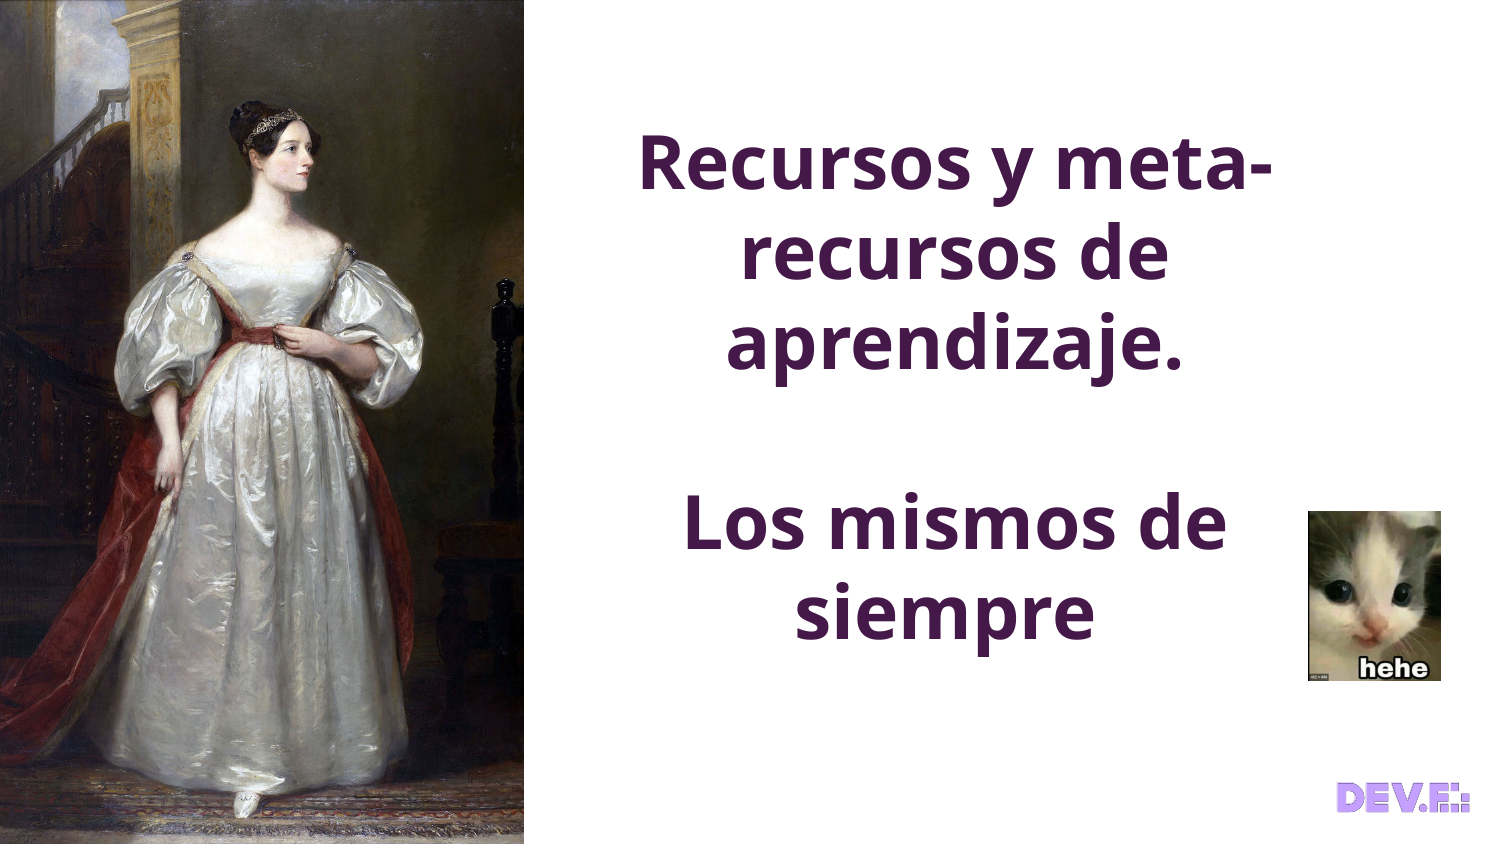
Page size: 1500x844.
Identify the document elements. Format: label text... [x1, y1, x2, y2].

picture [0, 0, 524, 844]
text_box Recursos y meta-recursos de aprendizaje. Los mismos de siempre [592, 99, 1318, 498]
picture [1330, 776, 1474, 818]
picture [1308, 510, 1441, 681]
